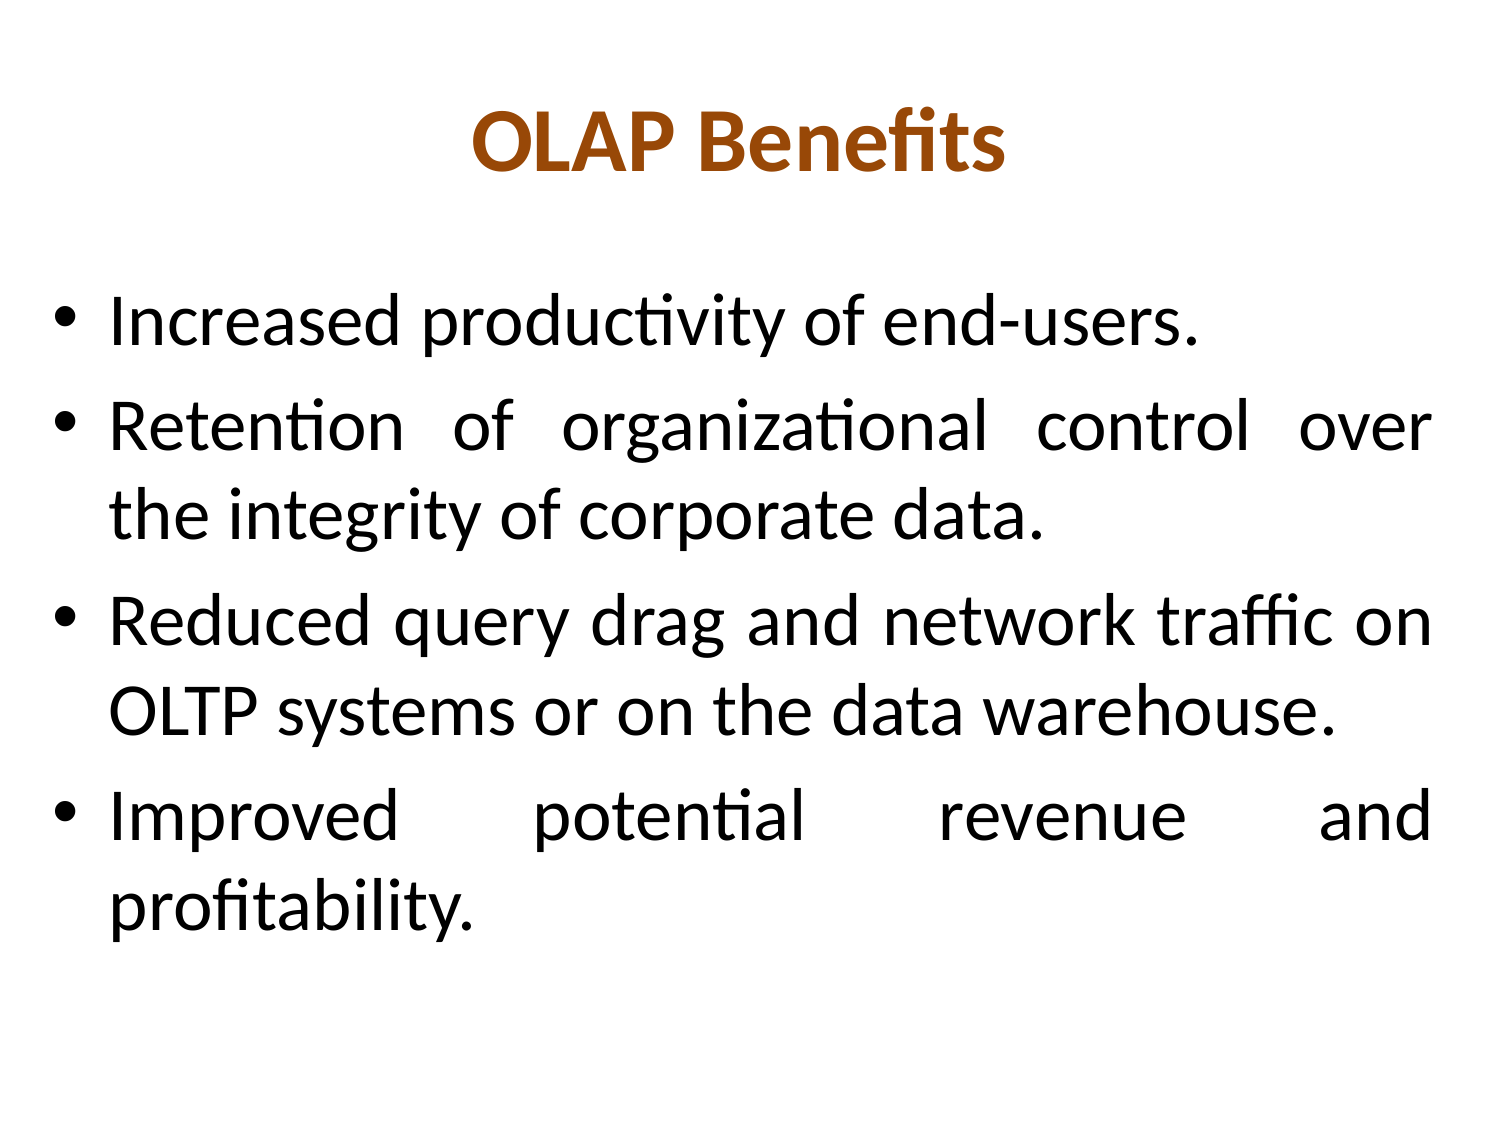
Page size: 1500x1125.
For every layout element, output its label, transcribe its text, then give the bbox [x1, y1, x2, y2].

list Increased productivity of end-users. Retention of organizational control over the integrity of corporate data. Reduced query drag and network traffic on OLTP systems or on the data warehouse. Improved potential revenue and profitability. [37, 262, 1450, 1088]
title OLAP Benefits [75, 57, 1425, 213]
